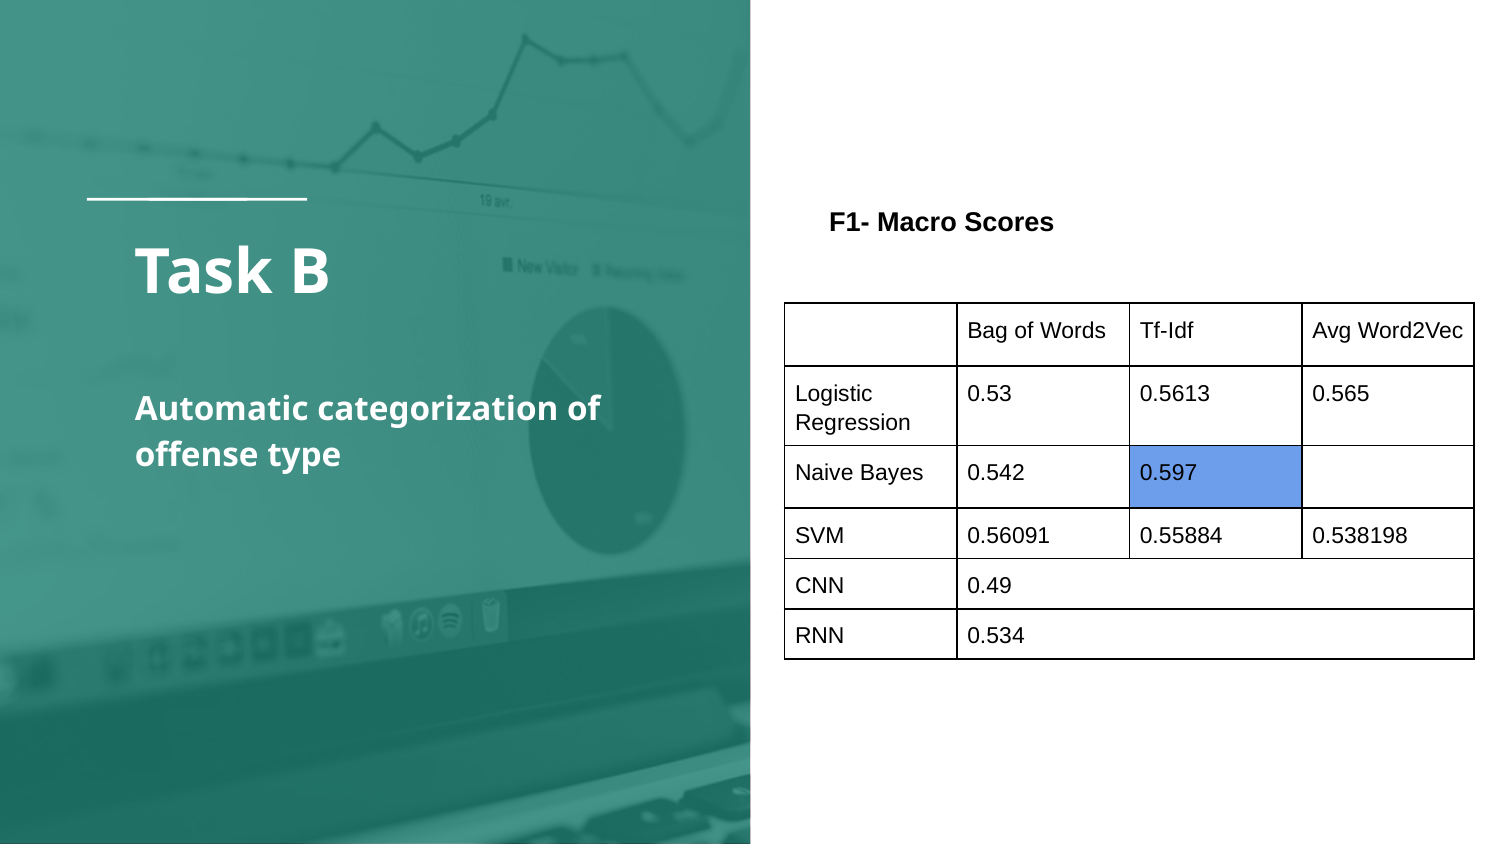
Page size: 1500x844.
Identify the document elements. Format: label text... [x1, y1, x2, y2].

table_cell 0.565 [1303, 367, 1473, 445]
table_cell [1303, 446, 1473, 507]
table_cell 0.5613 [1130, 367, 1301, 445]
table_cell 0.597 [1130, 446, 1301, 507]
table_cell 0.538198 [1303, 509, 1473, 558]
title Task B Automatic categorization of offense type [119, 216, 662, 494]
table_header Avg Word2Vec [1303, 304, 1473, 365]
table_cell 0.53 [958, 367, 1129, 445]
table_cell 0.55884 [1130, 509, 1301, 558]
table_cell 0.534 [958, 610, 1473, 658]
table_cell Logistic Regression [785, 367, 956, 445]
table_cell 0.49 [958, 559, 1473, 608]
table_header [785, 304, 956, 365]
table_cell SVM [785, 509, 956, 558]
table_cell Naive Bayes [785, 446, 956, 507]
table_cell 0.56091 [958, 509, 1129, 558]
table_cell CNN [785, 559, 956, 608]
table_header Tf-Idf [1130, 304, 1301, 365]
table_cell RNN [785, 610, 956, 658]
table_header Bag of Words [958, 304, 1129, 365]
text_box F1- Macro Scores [776, 184, 1467, 261]
table_cell 0.542 [958, 446, 1129, 507]
